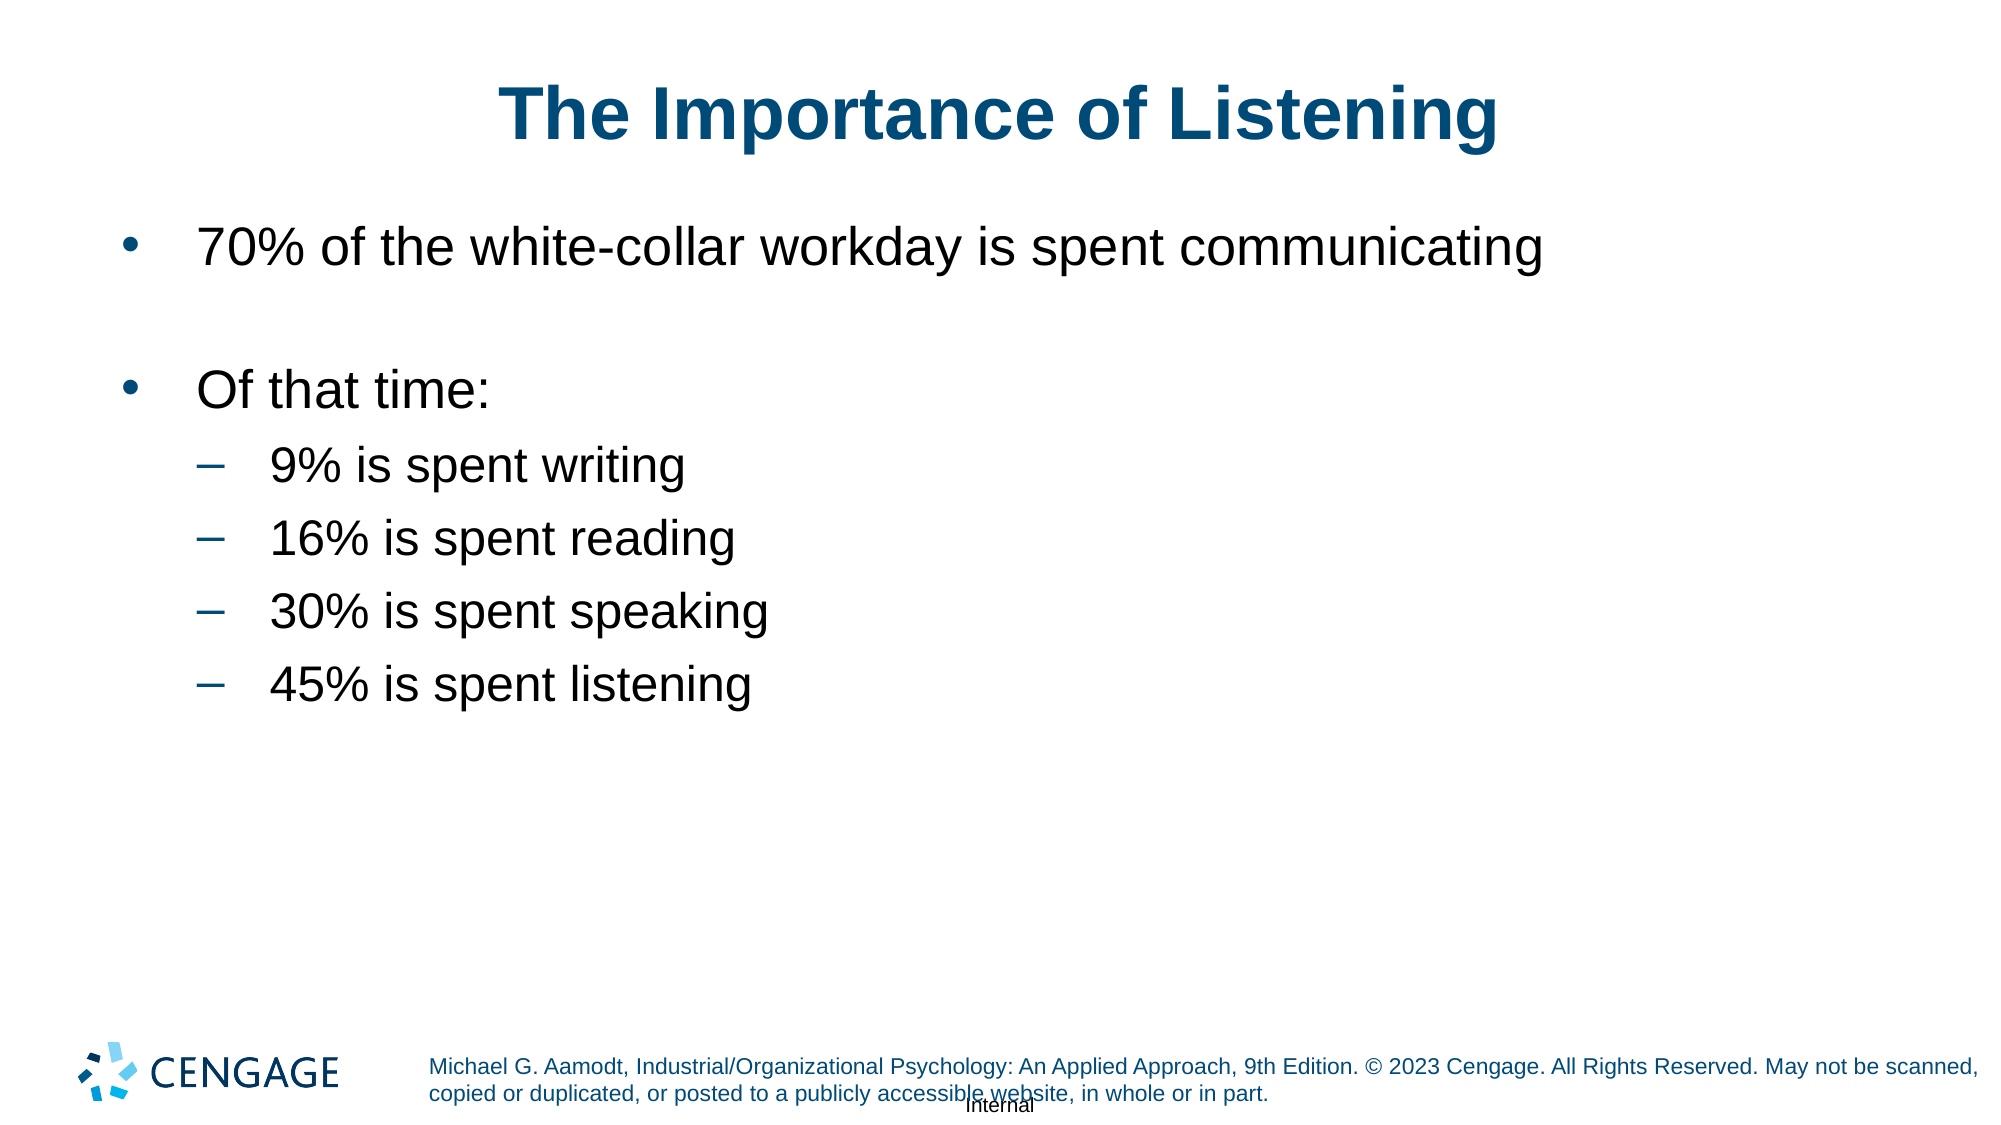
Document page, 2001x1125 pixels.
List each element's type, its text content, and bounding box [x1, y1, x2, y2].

list 70% of the white-collar workday is spent communicating Of that time: 9% is spent writing 16% is spent reading 30% is spent speaking 45% is spent listening [121, 211, 1880, 1000]
picture [78, 1042, 338, 1101]
title The Importance of Listening [137, 59, 1863, 171]
